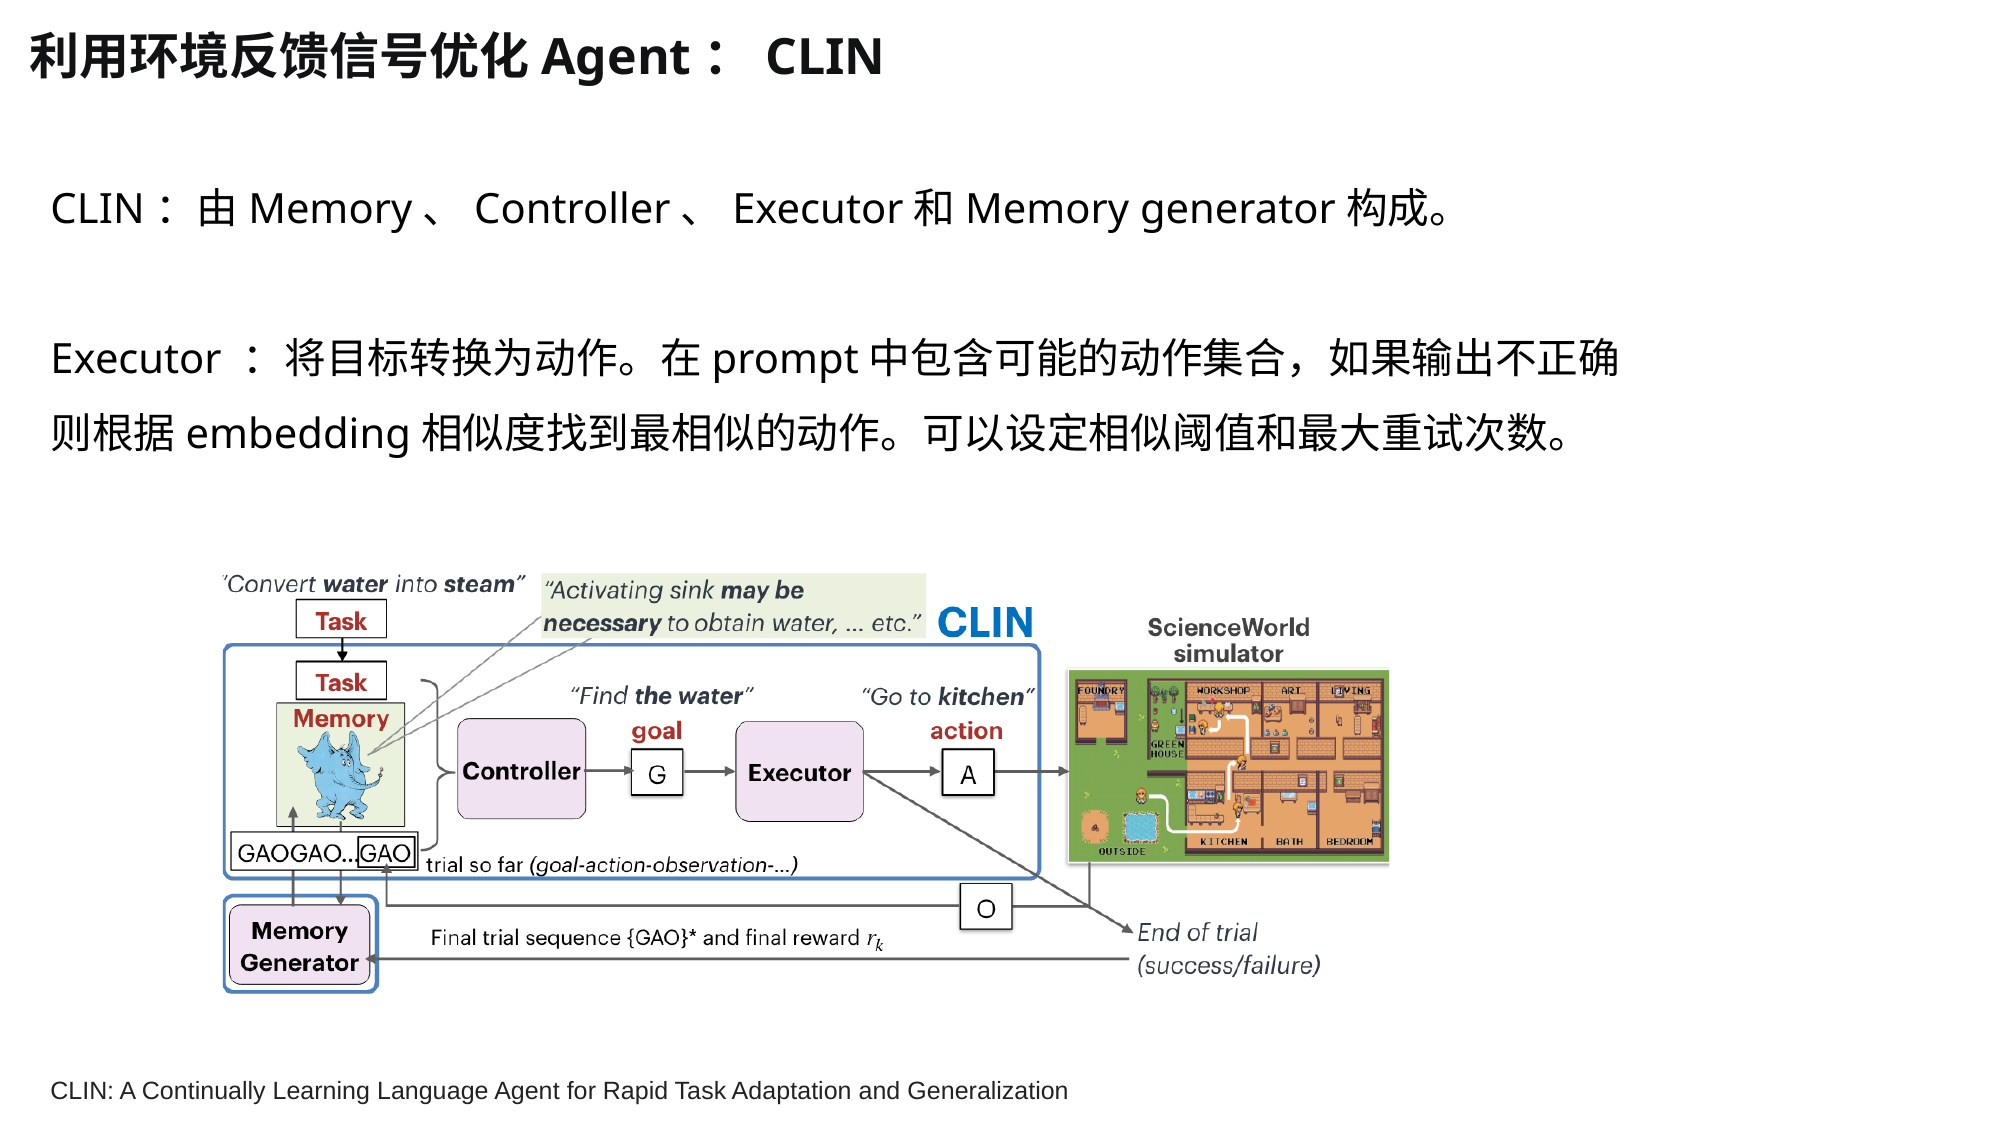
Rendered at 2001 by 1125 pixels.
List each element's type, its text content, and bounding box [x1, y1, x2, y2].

picture [148, 540, 1424, 1013]
text_box CLIN: A Continually Learning Language Agent for Rapid Task Adaptation and Generalization [35, 1066, 1628, 1112]
text_box CLIN：由Memory、Controller、Executor和Memory generator构成。 Executor ：将目标转换为动作。在prompt中包含可能的动作集合，如果输出不正确则根据embedding相似度找到最相似的动作。可以设定相似阈值和最大重试次数。 [35, 149, 1675, 540]
text_box 利用环境反馈信号优化Agent：CLIN [14, 16, 1961, 92]
